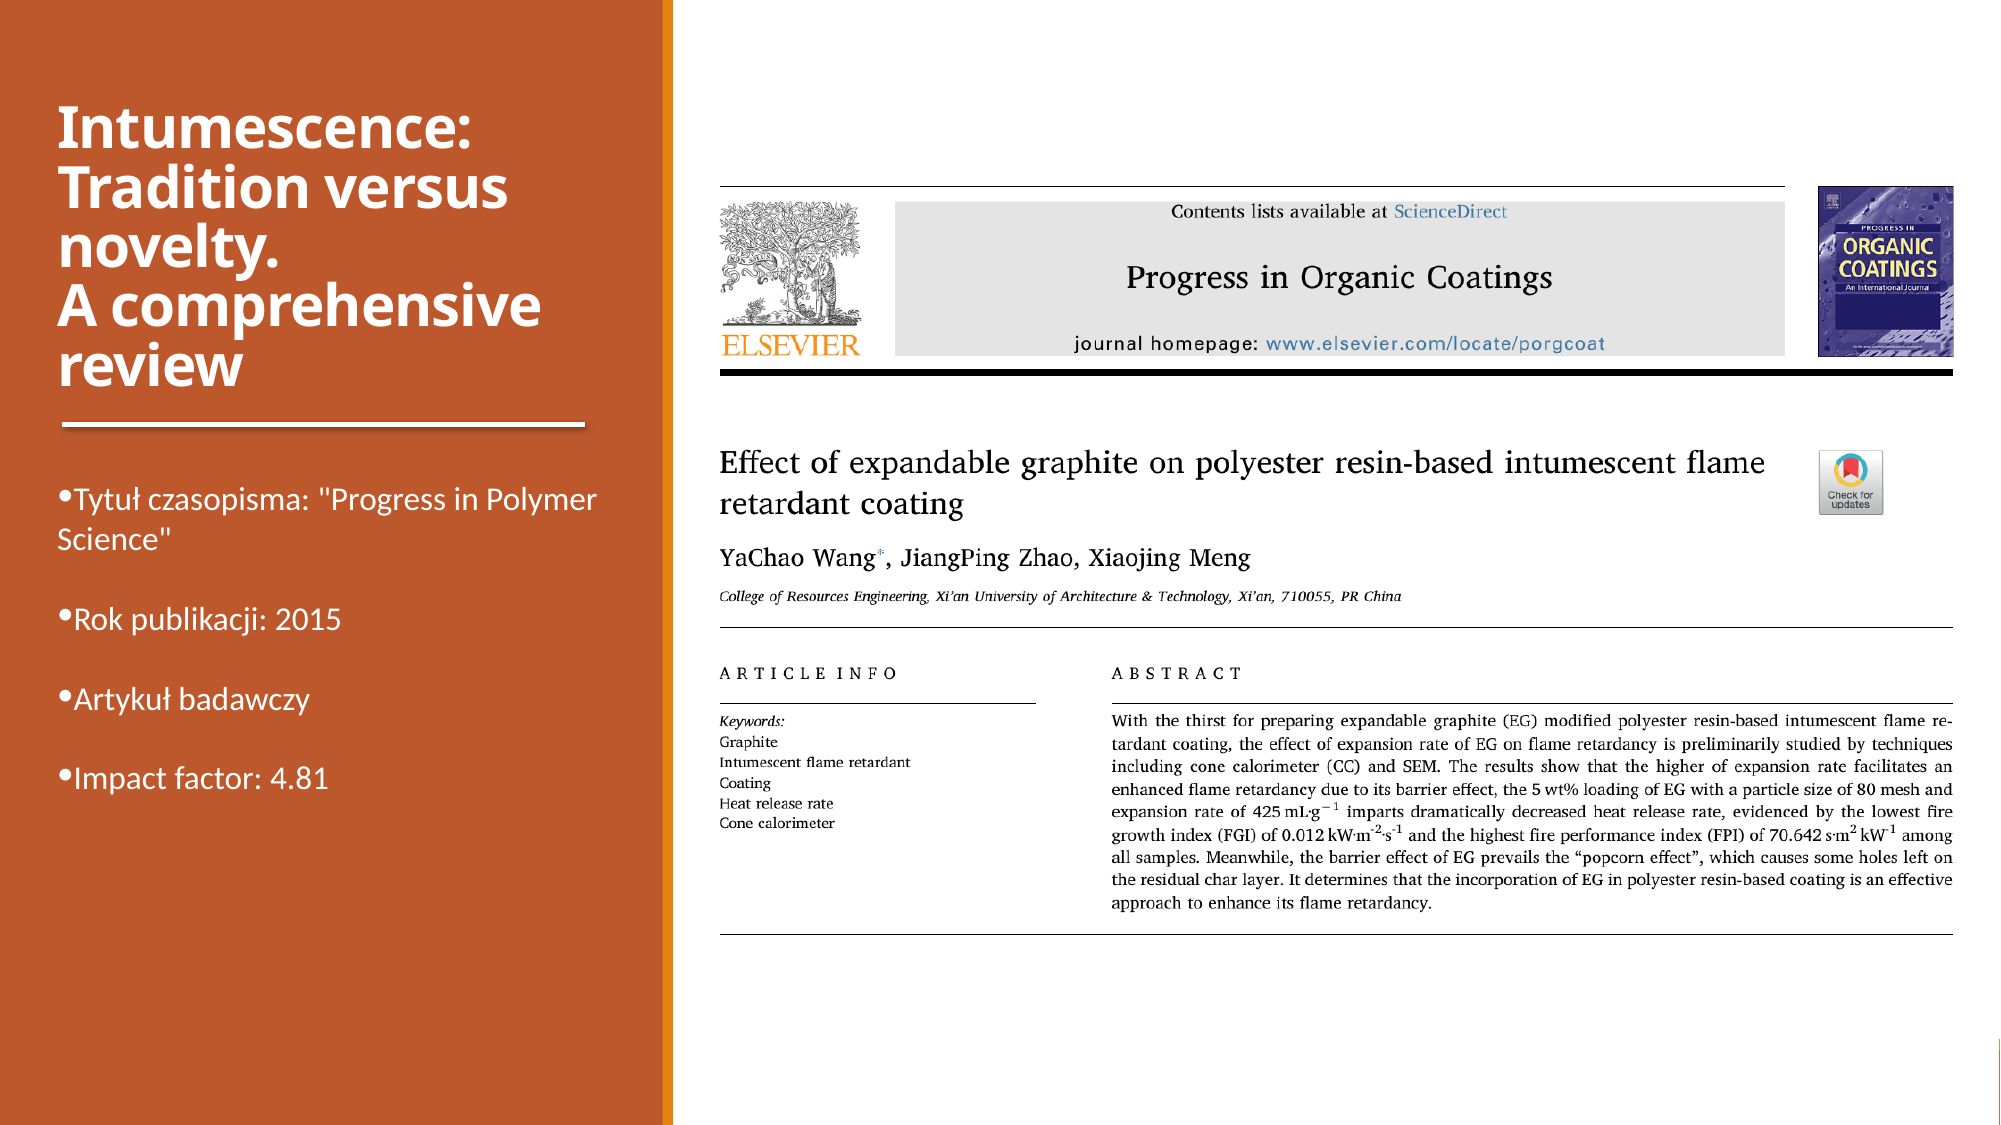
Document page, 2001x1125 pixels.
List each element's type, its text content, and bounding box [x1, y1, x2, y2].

text_box [661, 296, 674, 1125]
text_box [0, 0, 661, 1125]
text_box [674, 0, 2000, 1125]
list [711, 167, 1970, 959]
text_box Tytuł czasopisma: "Progress in Polymer Science" Rok publikacji: 2015 Artykuł badawczy Impact factor: 4.81 [42, 469, 624, 804]
text_box [661, 0, 674, 282]
title Intumescence: Tradition versus novelty. A comprehensive review [42, 60, 624, 406]
